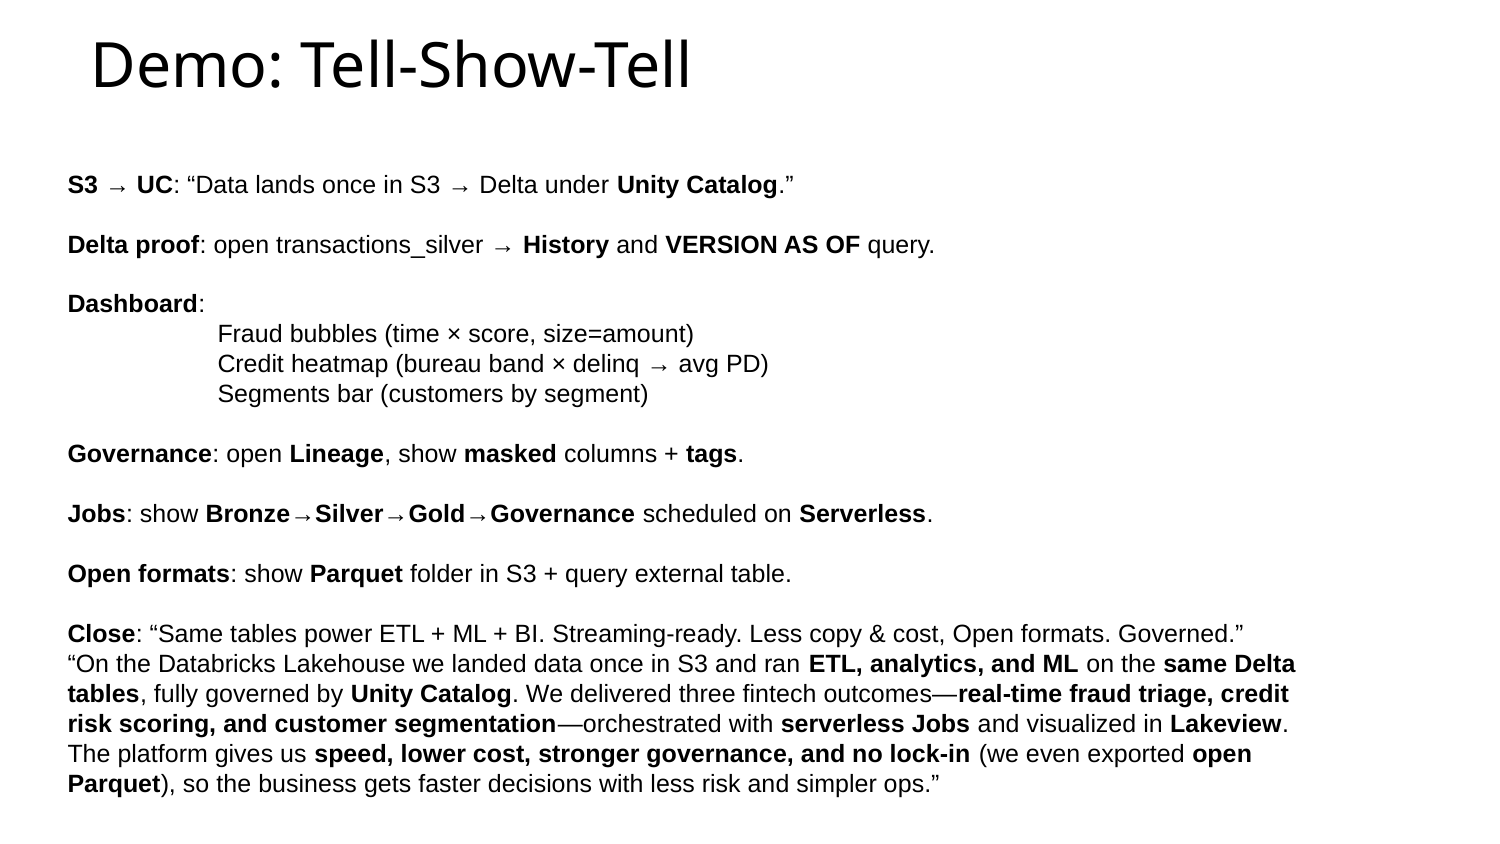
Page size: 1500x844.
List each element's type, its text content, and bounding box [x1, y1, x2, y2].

text_box S3 → UC: “Data lands once in S3 → Delta under Unity Catalog.” Delta proof: open transactions_silver → History and VERSION AS OF query. Dashboard: Fraud bubbles (time × score, size=amount) Credit heatmap (bureau band × delinq → avg PD) Segments bar (customers by segment) Governance: open Lineage, show masked columns + tags. Jobs: show Bronze→Silver→Gold→Governance scheduled on Serverless. Open formats: show Parquet folder in S3 + query external table. Close: “Same tables power ETL + ML + BI. Streaming-ready. Less copy & cost, Open formats. Governed.” “On the Databricks Lakehouse we landed data once in S3 and ran ETL, analytics, and ML on the same Delta tables, fully governed by Unity Catalog. We delivered three fintech outcomes—real-time fraud triage, credit risk scoring, and customer segmentation—orchestrated with serverless Jobs and visualized in Lakeview. The platform gives us speed, lower cost, stronger governance, and no lock-in (we even exported open Parquet), so the business gets faster decisions with less risk and simpler ops.” [52, 153, 1337, 811]
title Demo: Tell-Show-Tell [90, 15, 1431, 120]
